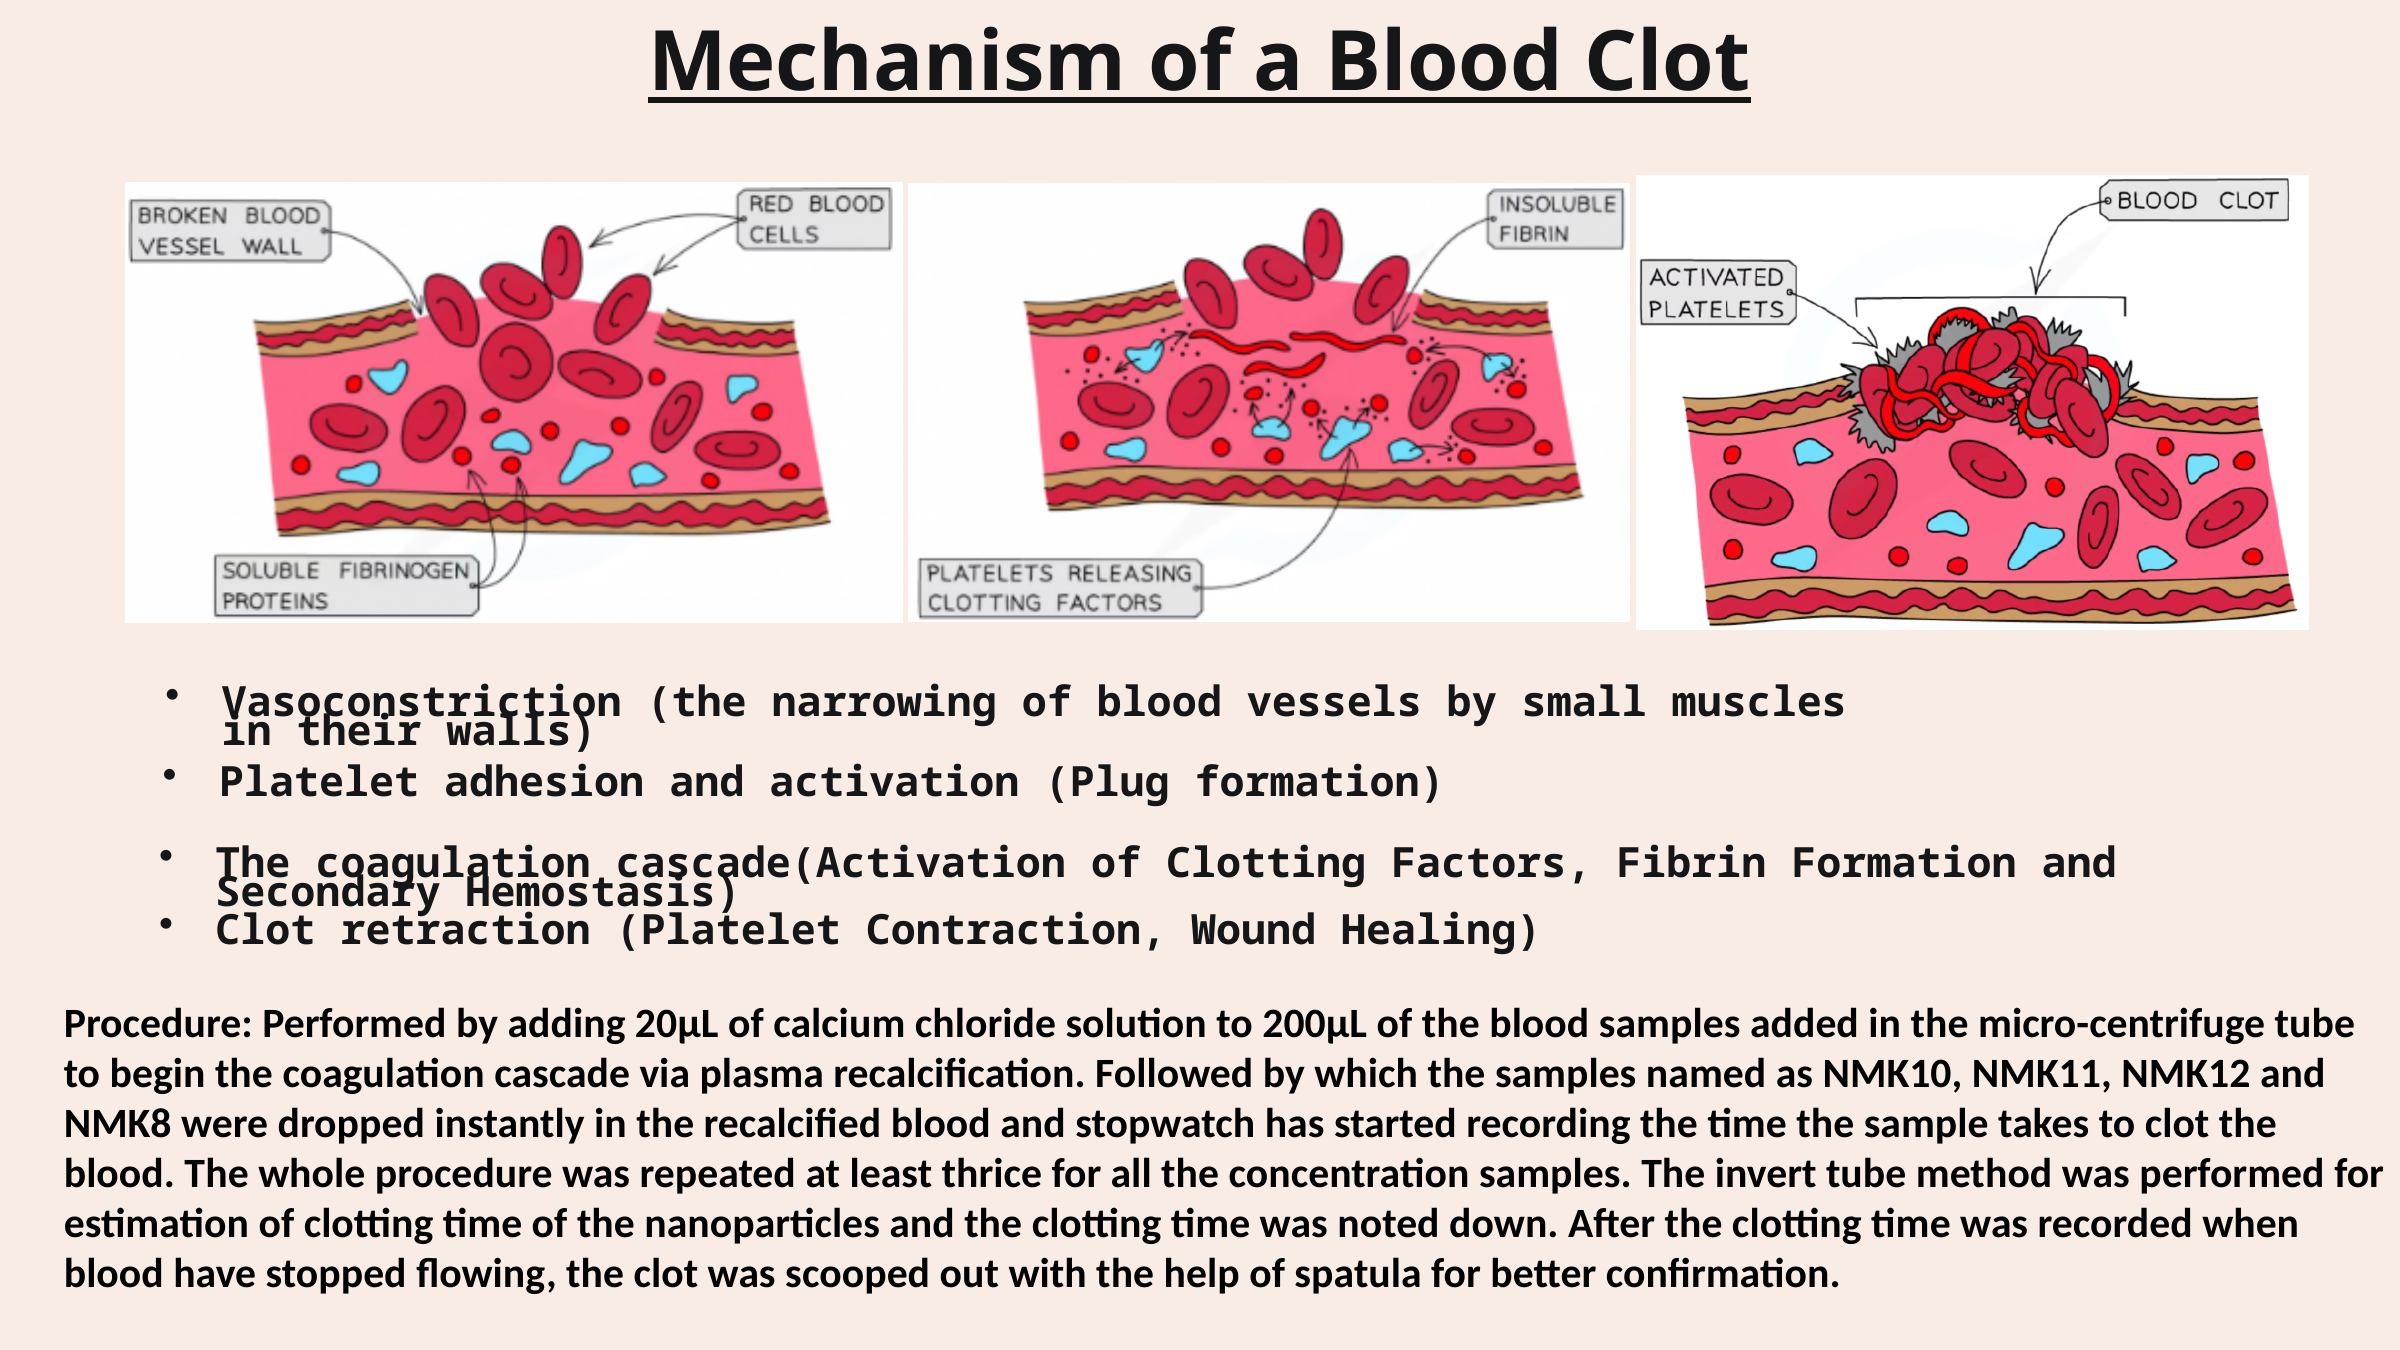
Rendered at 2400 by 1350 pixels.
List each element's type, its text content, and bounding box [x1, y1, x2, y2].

text_box Mechanism of a Blood Clot [648, 51, 1752, 108]
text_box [158, 695, 2242, 980]
picture [1635, 175, 2309, 631]
text_box Procedure: Performed by adding 20µL of calcium chloride solution to 200µL of the blood samples added in the micro-centrifuge tube to begin the coagulation cascade via plasma recalcification. Followed by which the samples named as NMK10, NMK11, NMK12 and NMK8 were dropped instantly in the recalcified blood and stopwatch has started recording the time the sample takes to clot the blood. The whole procedure was repeated at least thrice for all the concentration samples. The invert tube method was performed for estimation of clotting time of the nanoparticles and the clotting time was noted down. After the clotting time was recorded when blood have stopped flowing, the clot was scooped out with the help of spatula for better confirmation. [56, 987, 2395, 1303]
picture [908, 183, 1631, 622]
picture [124, 182, 903, 623]
